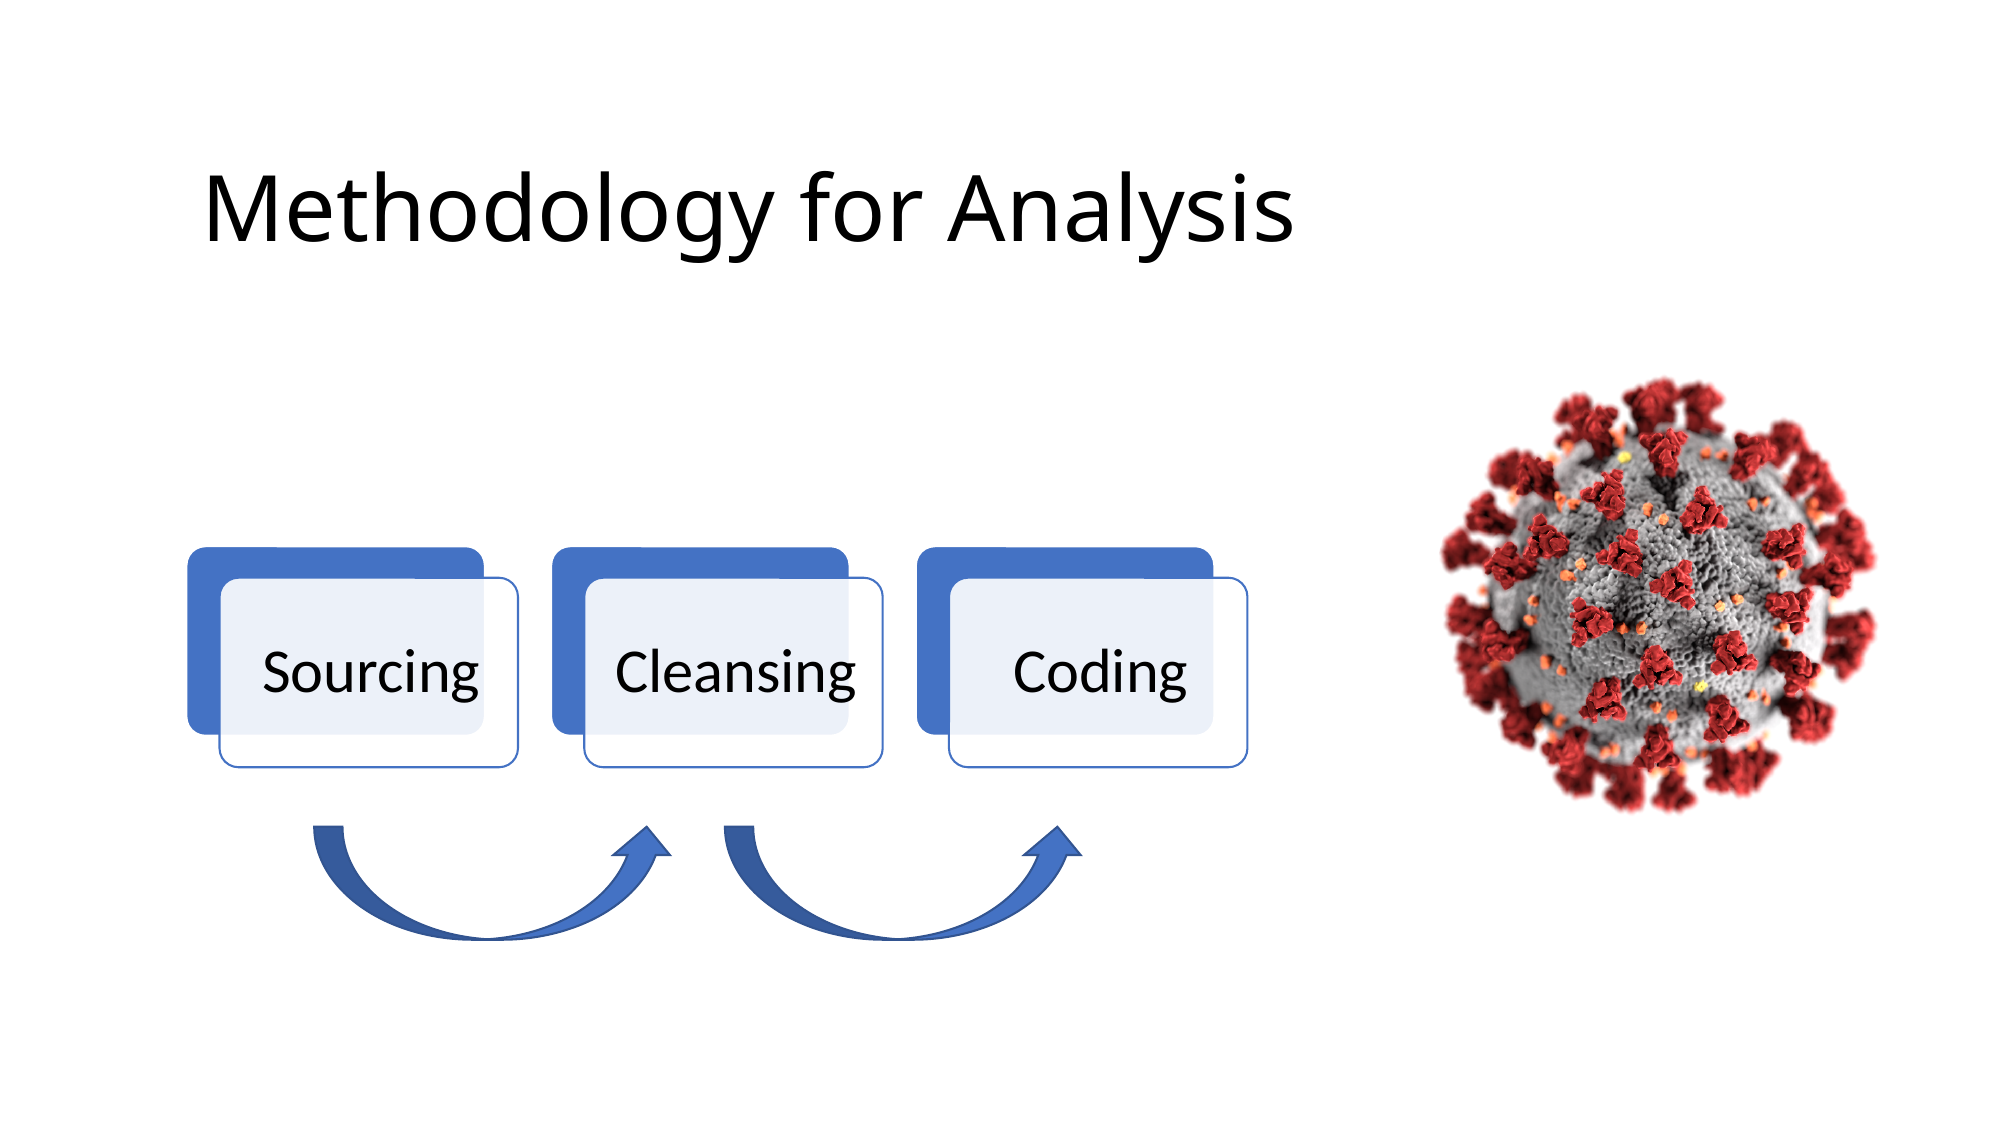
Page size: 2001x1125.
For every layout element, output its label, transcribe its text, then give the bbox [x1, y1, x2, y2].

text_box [186, 373, 1248, 940]
picture [1433, 373, 1890, 829]
title Methodology for Analysis [186, 102, 1413, 321]
